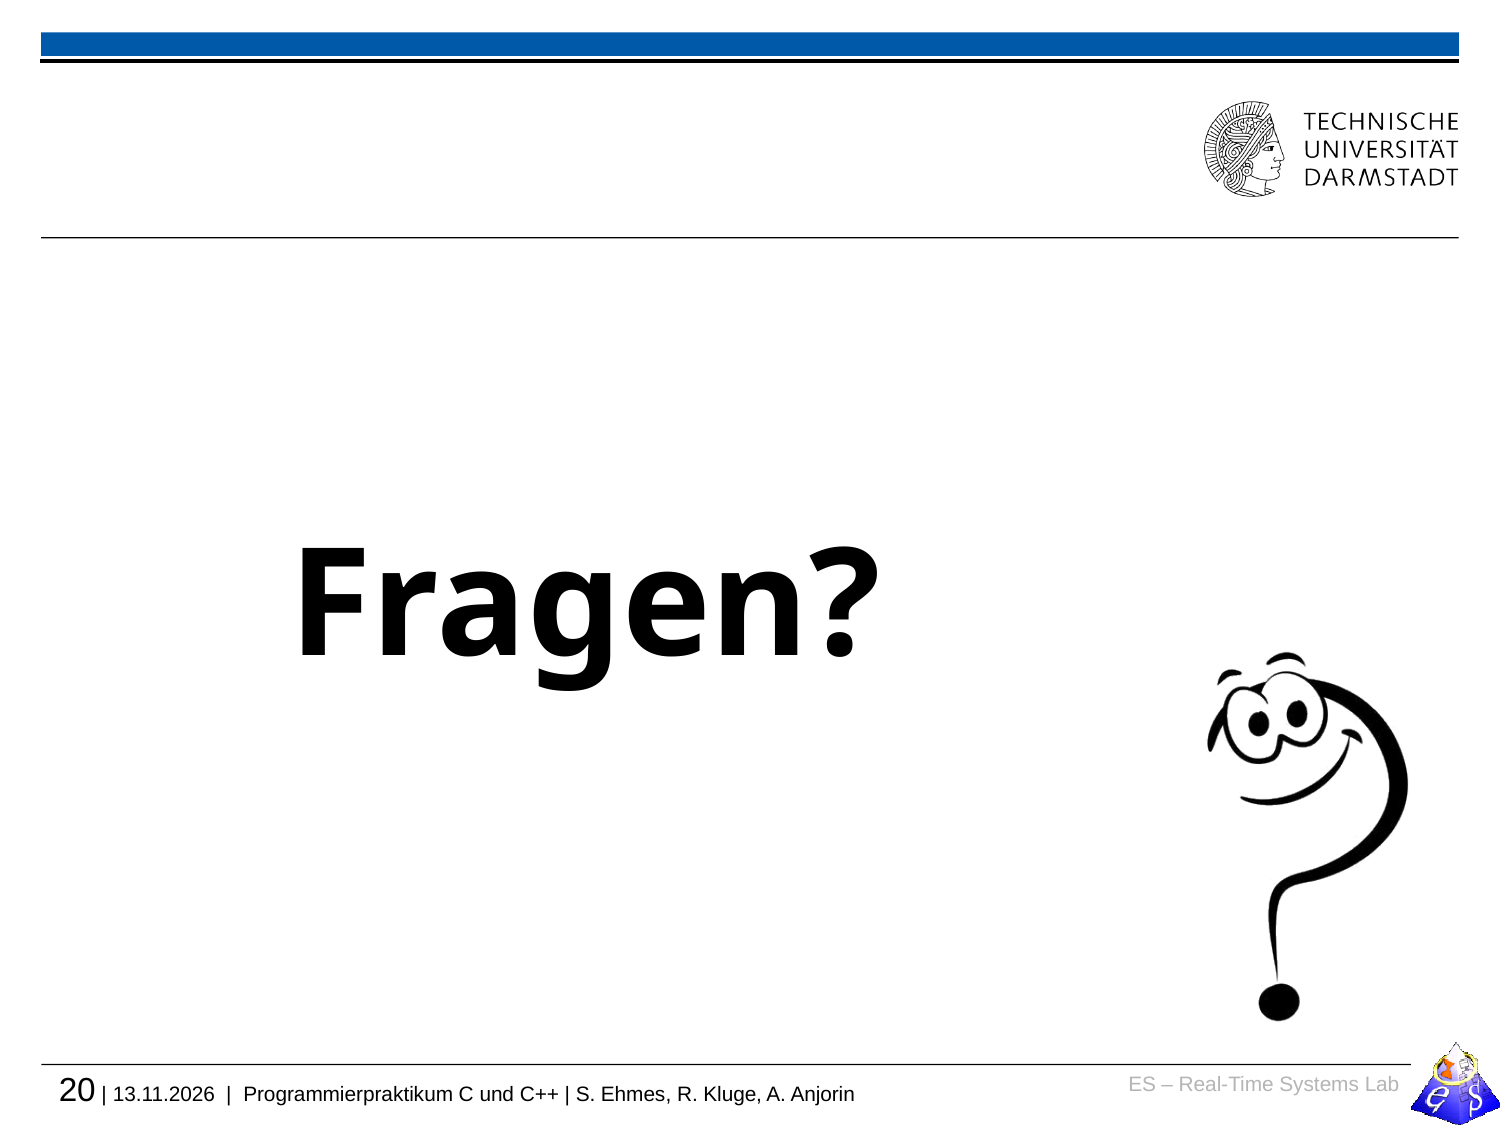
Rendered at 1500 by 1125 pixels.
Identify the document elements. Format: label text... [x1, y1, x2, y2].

picture [1411, 1041, 1500, 1125]
title Fragen? [289, 527, 1418, 665]
picture [1175, 84, 1483, 214]
picture [1104, 645, 1483, 1024]
